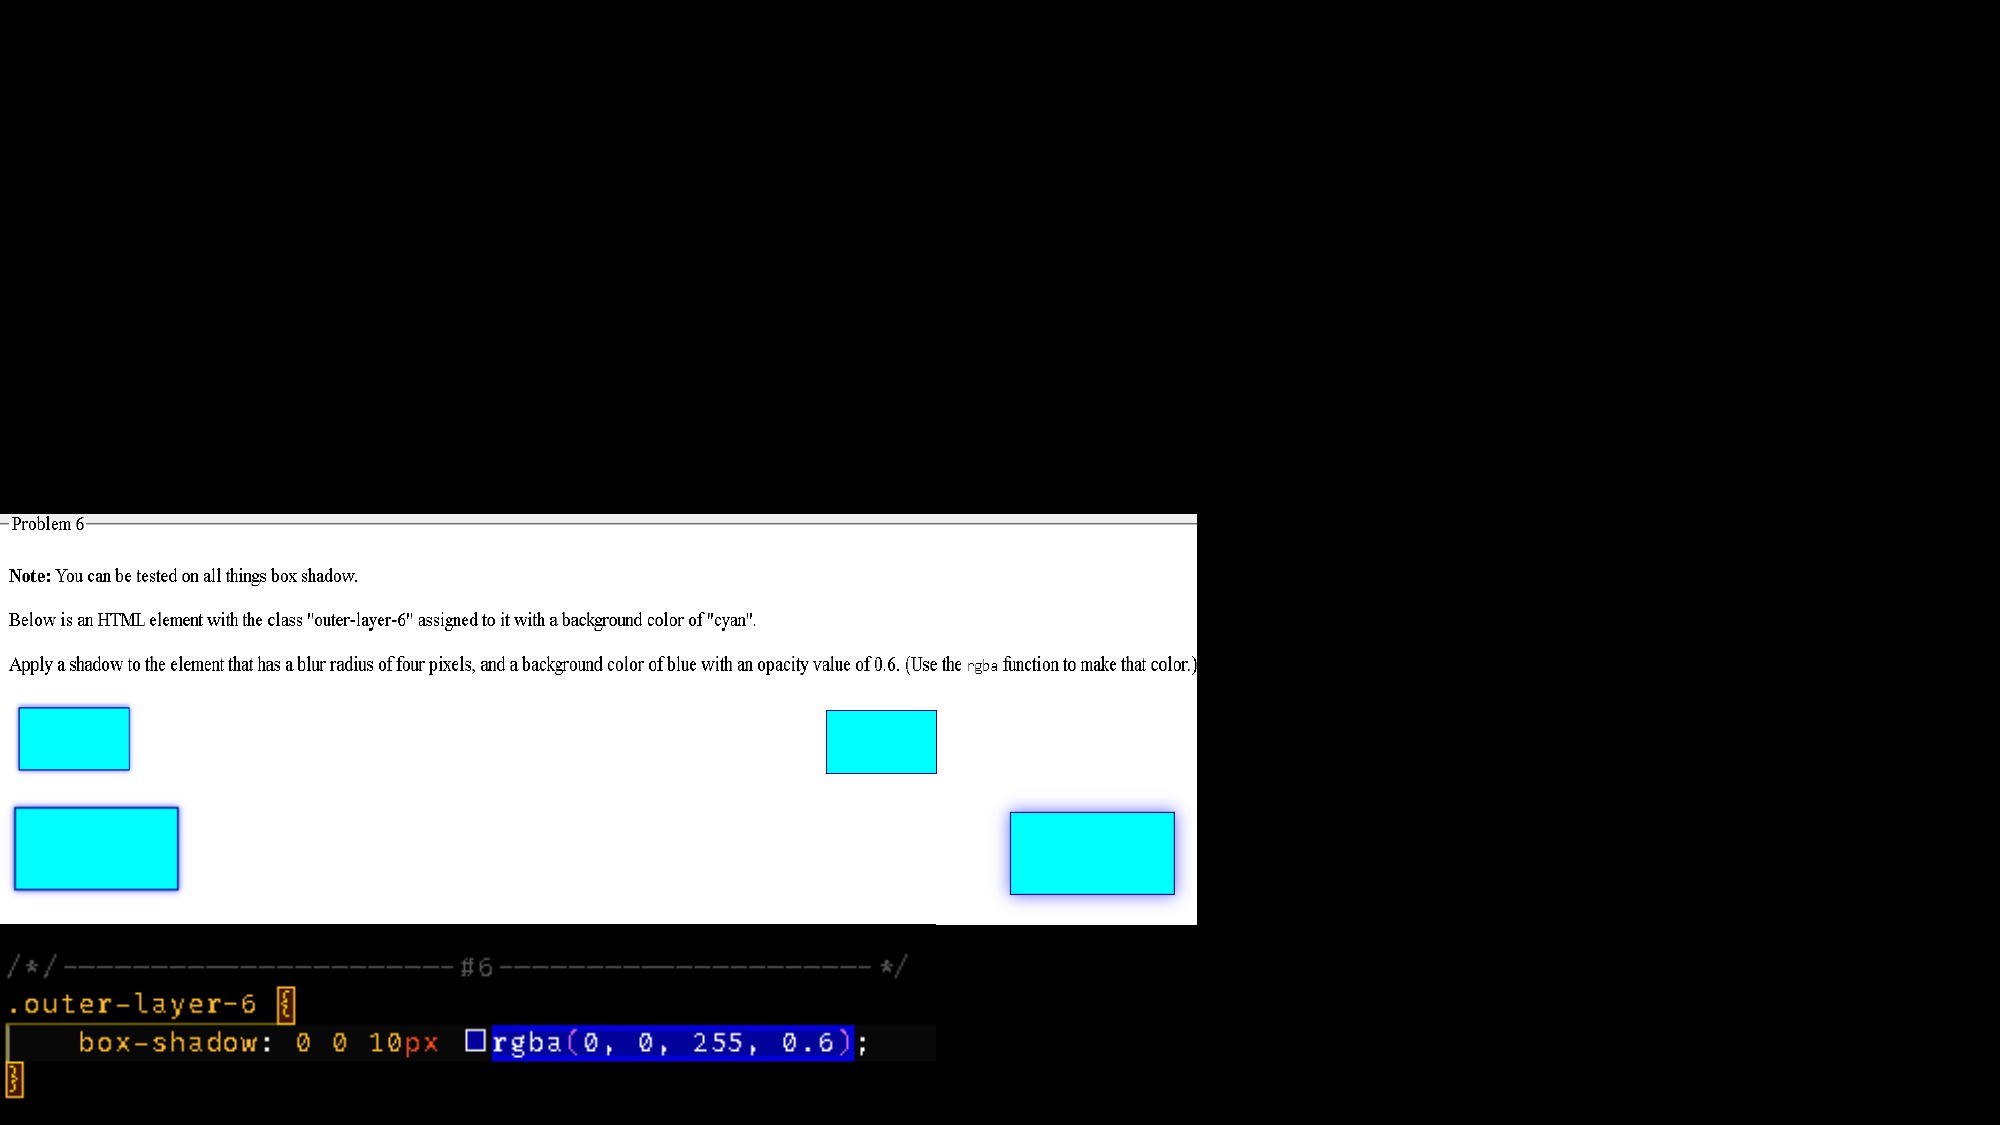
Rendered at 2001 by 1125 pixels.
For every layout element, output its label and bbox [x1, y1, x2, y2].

picture [0, 514, 1197, 1125]
